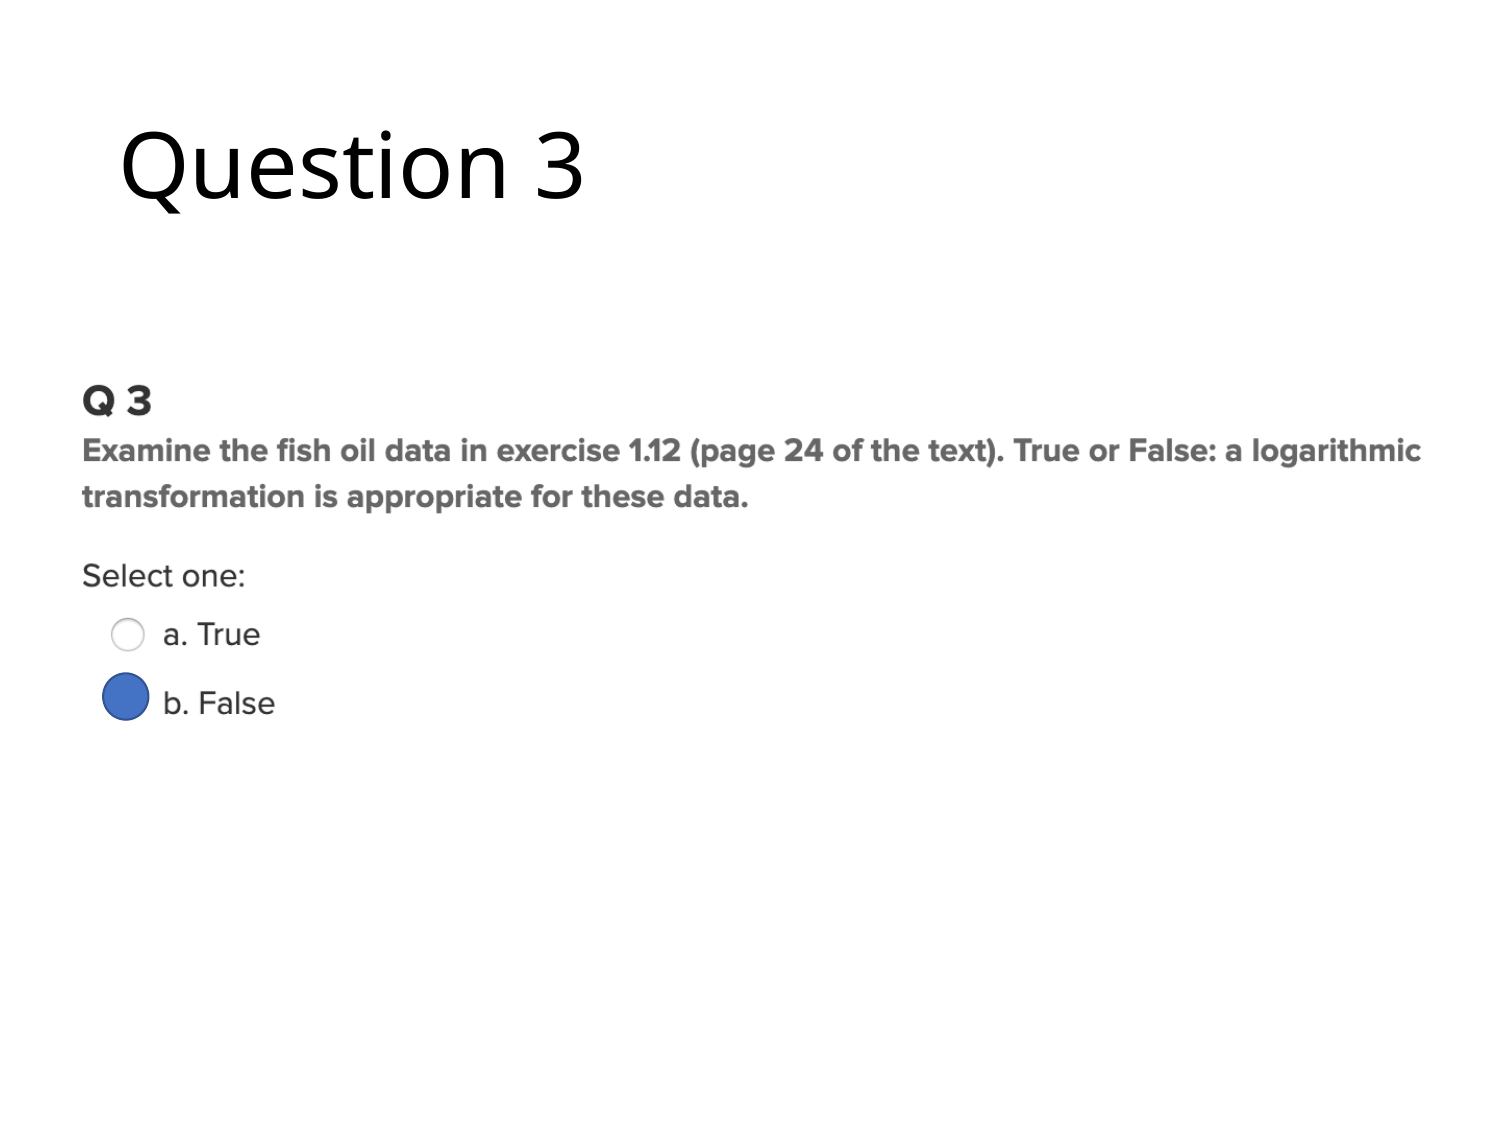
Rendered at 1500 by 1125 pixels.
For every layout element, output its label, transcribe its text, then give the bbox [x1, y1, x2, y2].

picture [57, 365, 1443, 760]
title Question 3 [103, 59, 1397, 278]
